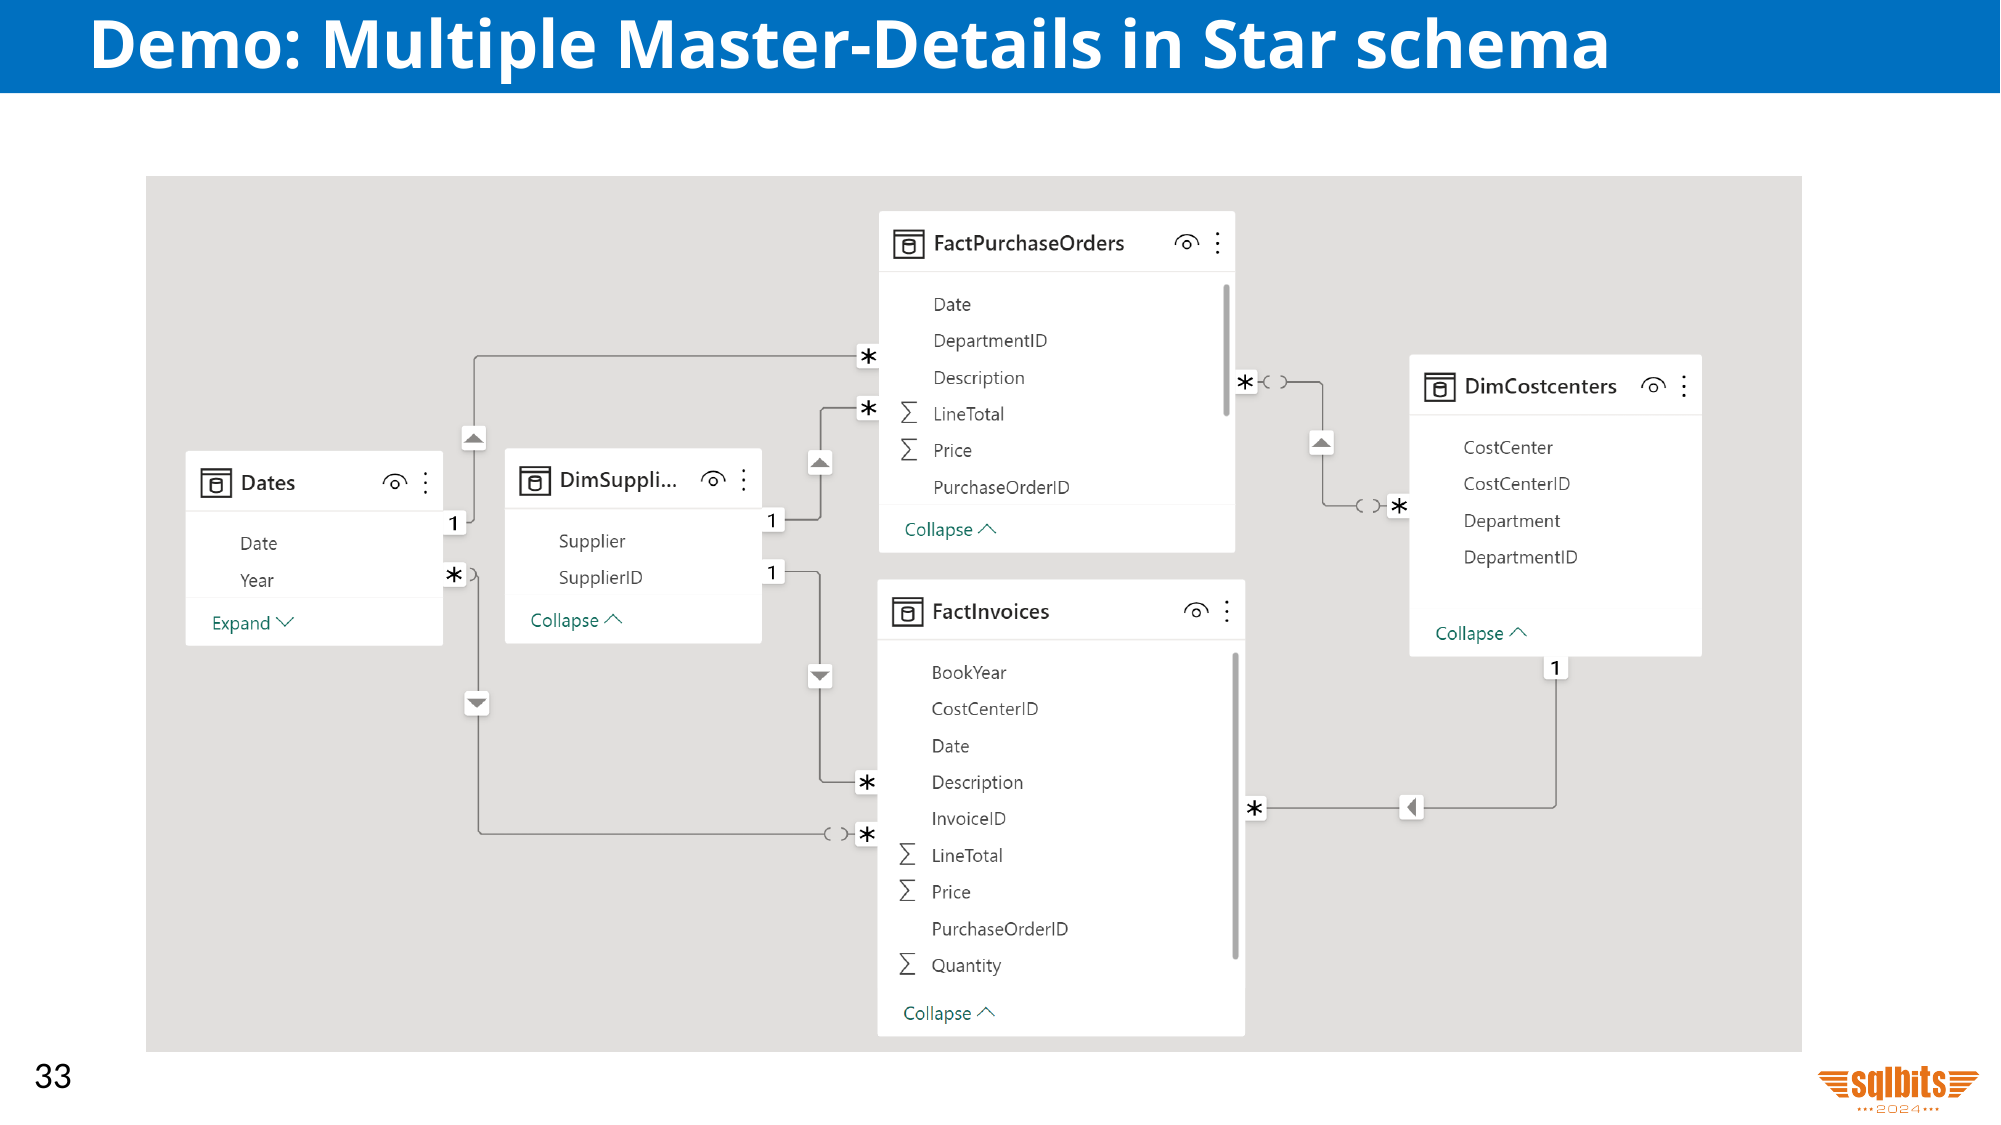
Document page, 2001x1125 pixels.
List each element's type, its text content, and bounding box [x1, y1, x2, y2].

slide_number 33 [19, 1043, 150, 1104]
picture [1817, 1066, 1980, 1113]
picture [146, 176, 1802, 1052]
title Demo: Multiple Master-Details in Star schema [0, 0, 2000, 94]
